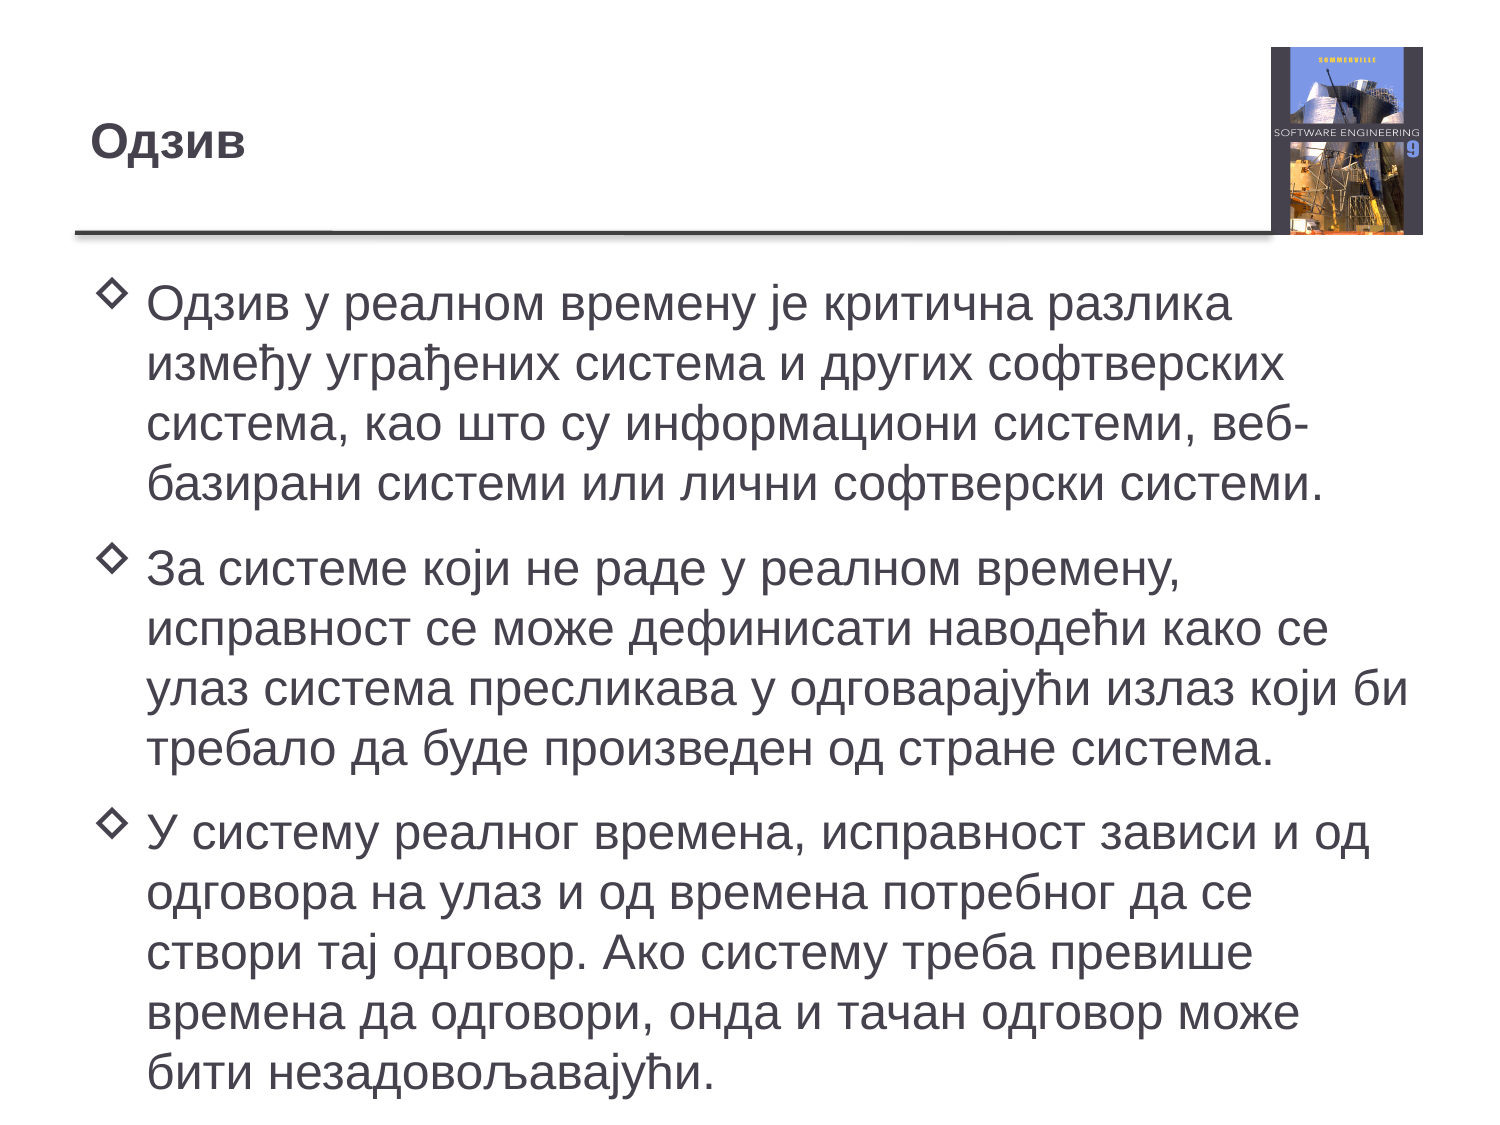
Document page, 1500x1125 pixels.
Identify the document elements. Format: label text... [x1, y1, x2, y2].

title Одзив [74, 44, 1272, 233]
picture [1272, 47, 1423, 235]
list Одзив у реалном времену је критична разлика између уграђених система и других софтверских система, као што су информациони системи, веб-базирани системи или лични софтверски системи. За системе који не раде у реалном времену, исправност се може дефинисати наводећи како се улаз система пресликава у одговарајући излаз који би требало да буде произведен од стране система. У систему реалног времена, исправност зависи и од одговора на улаз и од времена потребног да се створи тај одговор. Ако систему треба превише времена да одговори, онда и тачан одговор може бити незадовољавајући. [75, 262, 1425, 1005]
